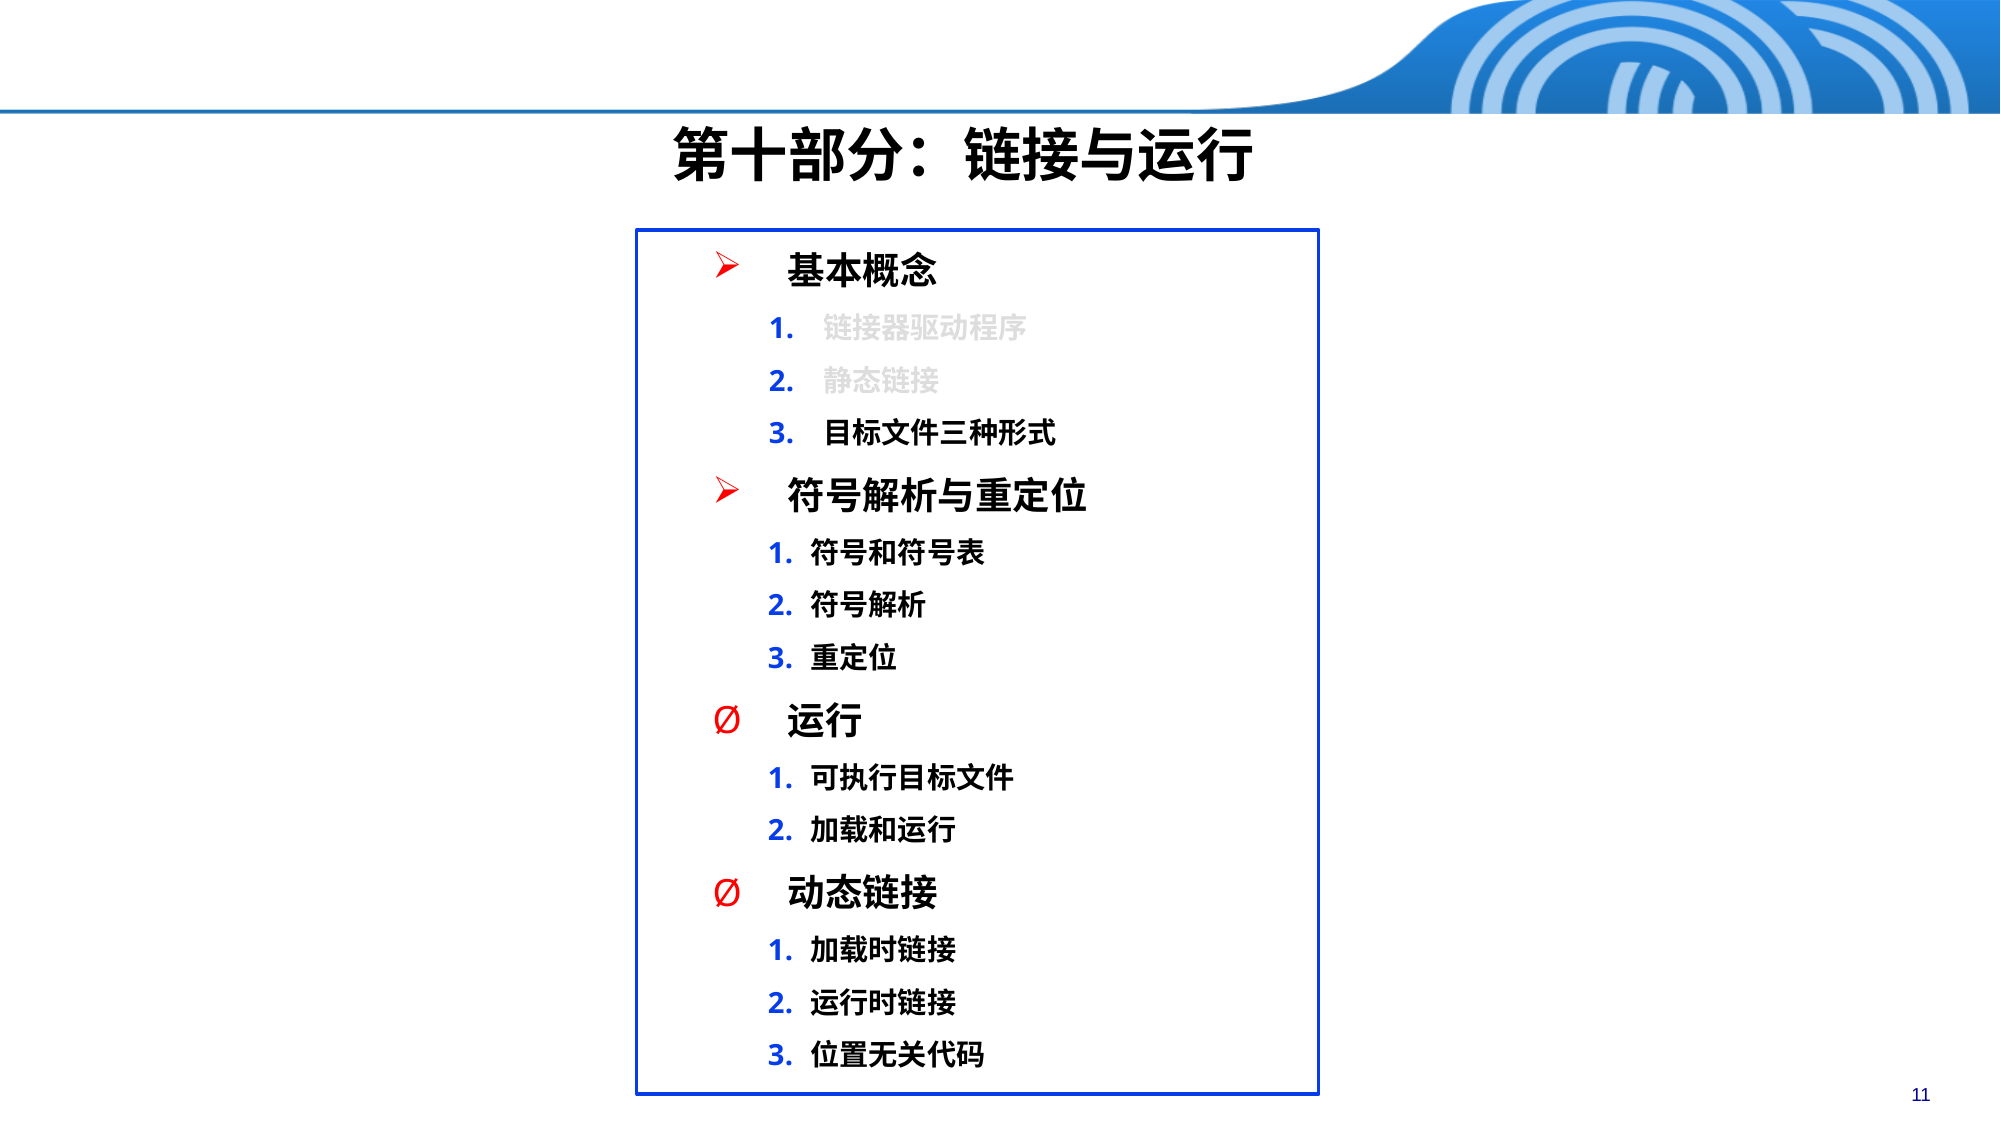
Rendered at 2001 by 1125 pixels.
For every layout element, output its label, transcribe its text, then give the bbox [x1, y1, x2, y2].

text_box [636, 230, 1319, 1094]
picture [0, 0, 2000, 114]
text_box 基本概念 链接器驱动程序 静态链接 目标文件三种形式 符号解析与重定位 符号和符号表 符号解析 重定位 运行 可执行目标文件 加载和运行 动态链接 加载时链接 运行时链接 位置无关代码 [704, 208, 1370, 1071]
text_box 第十部分：链接与运行 [607, 120, 1319, 191]
